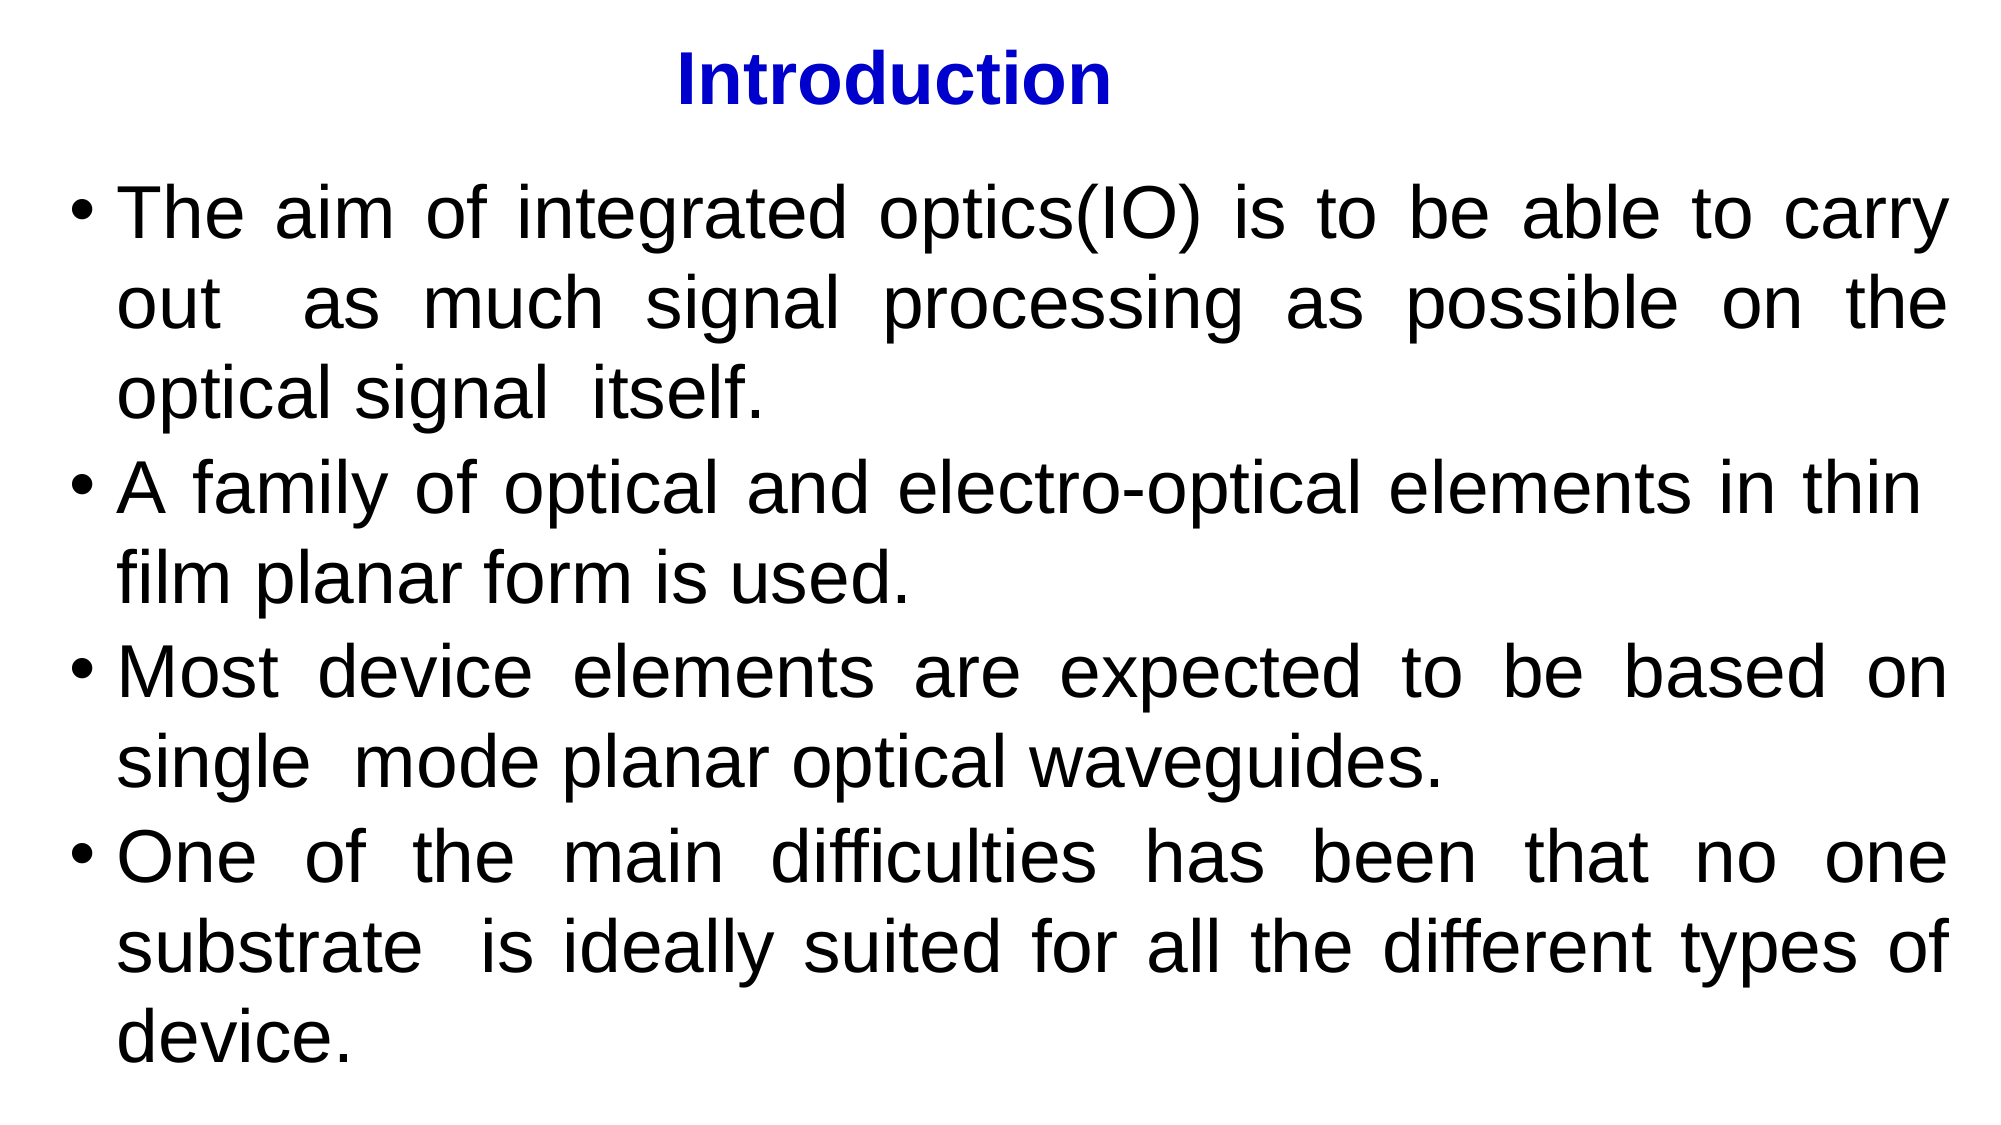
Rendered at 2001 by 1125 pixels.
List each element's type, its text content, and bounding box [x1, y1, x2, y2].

text_box Introduction [662, 21, 1129, 127]
text_box The aim of integrated optics(IO) is to be able to carry out as much signal processing as possible on the optical signal itself. A family of optical and electro-optical elements in thin film planar form is used. Most device elements are expected to be based on single mode planar optical waveguides. One of the main difficulties has been that no one substrate is ideally suited for all the different types of device. [53, 156, 1965, 1085]
